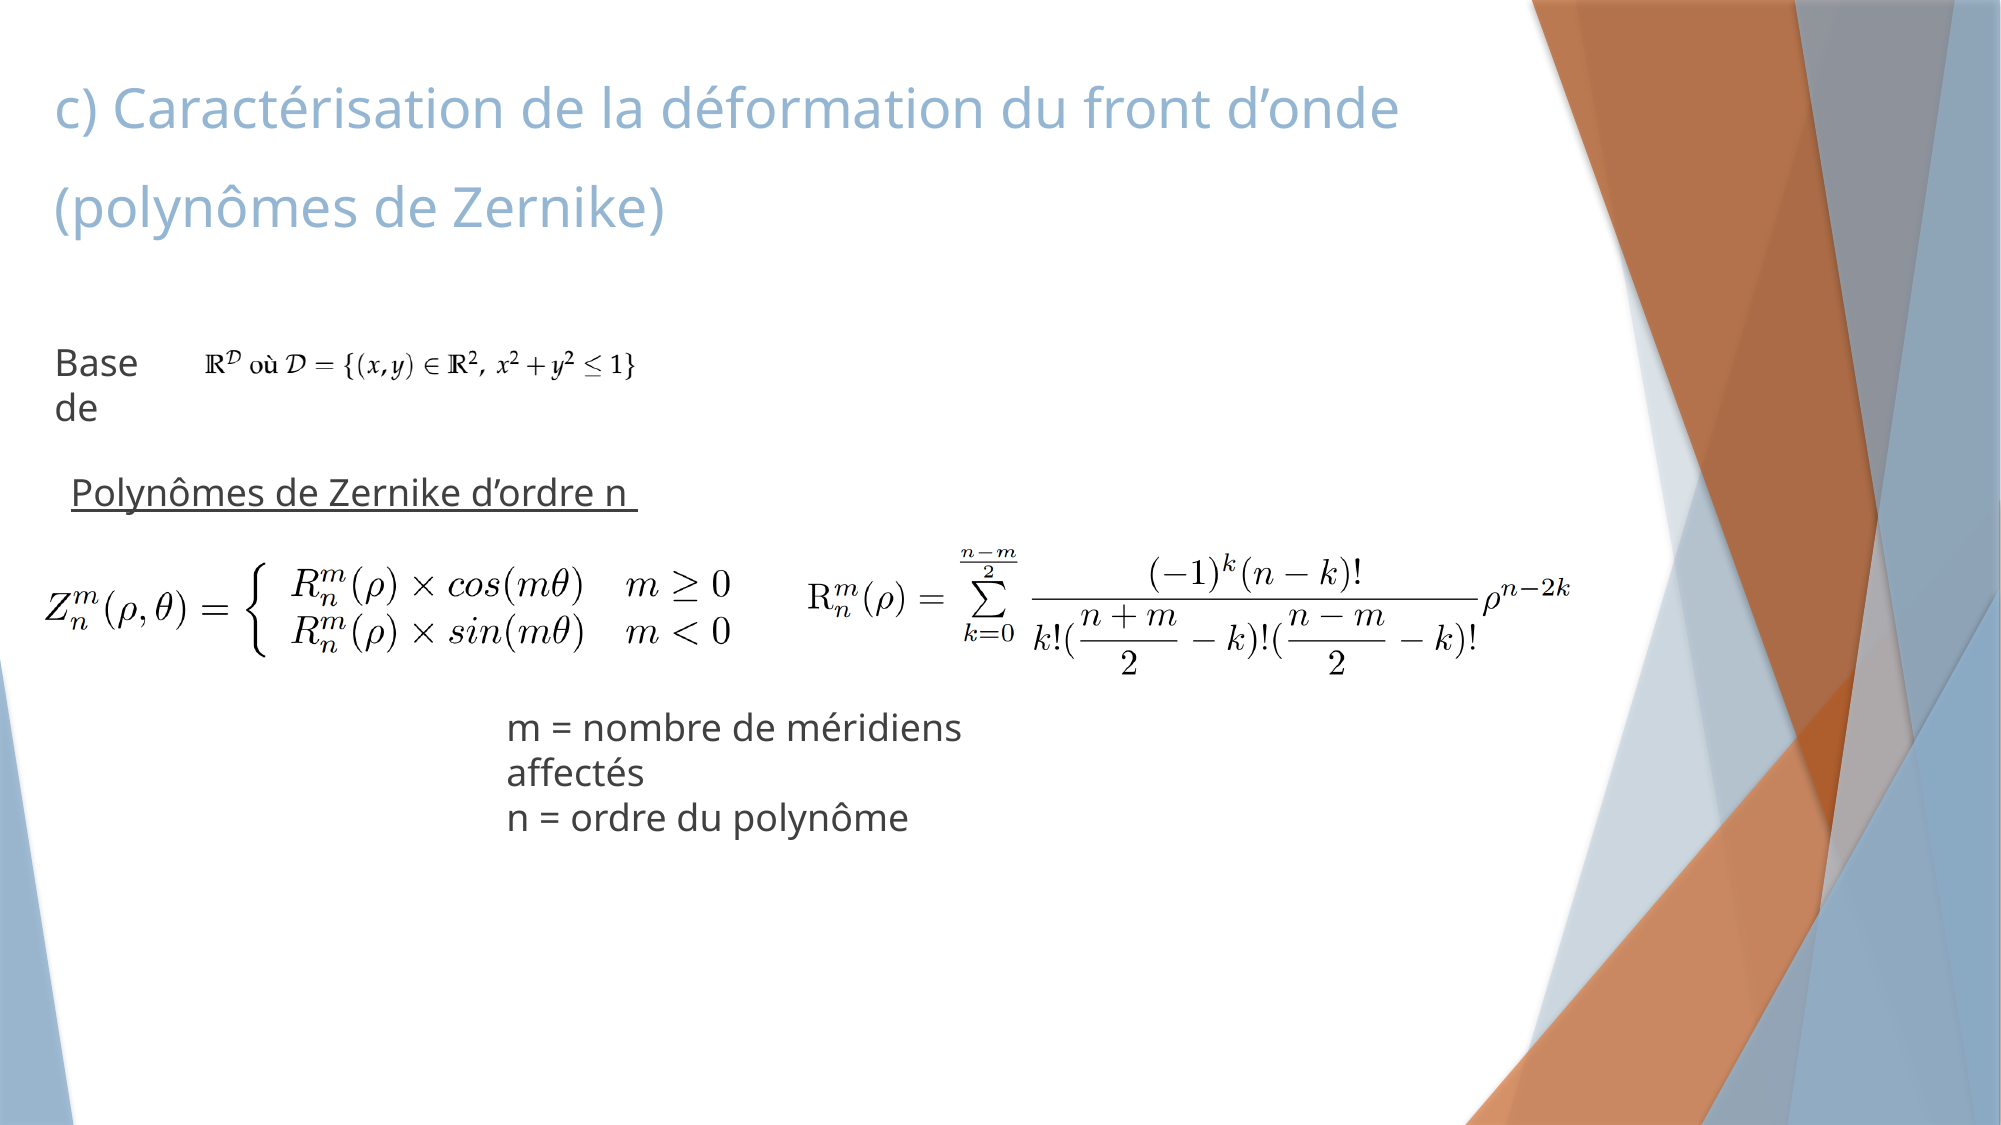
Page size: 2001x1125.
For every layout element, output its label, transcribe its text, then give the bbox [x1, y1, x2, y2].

picture [804, 544, 1572, 677]
text_box m = nombre de méridiens affectés n = ordre du polynôme [491, 696, 1118, 847]
title c) Caractérisation de la déformation du front d’onde (polynômes de Zernike) [39, 31, 1570, 249]
picture [39, 560, 733, 661]
picture [199, 333, 640, 396]
text_box Polynômes de Zernike d’ordre n [55, 461, 702, 522]
text_box Base de [39, 331, 200, 437]
